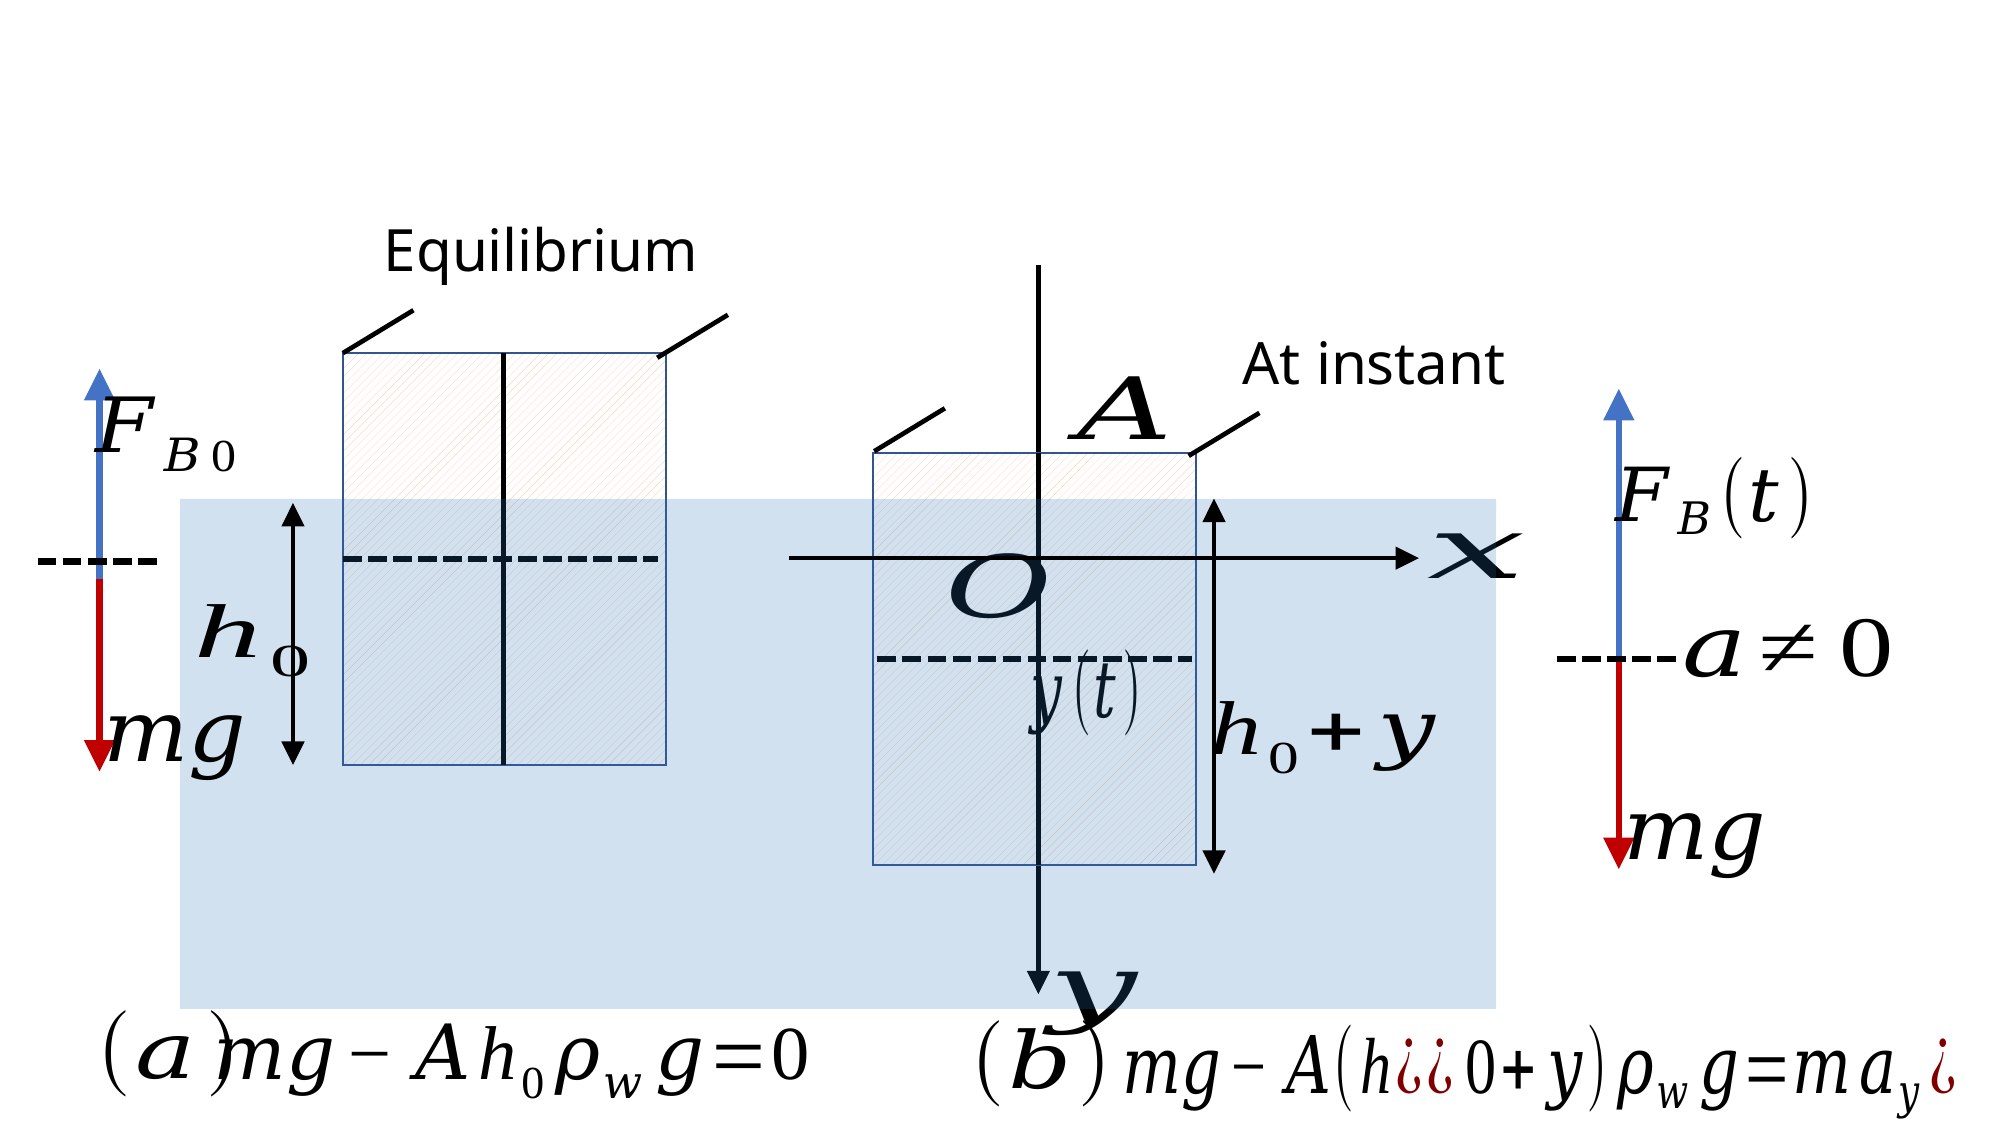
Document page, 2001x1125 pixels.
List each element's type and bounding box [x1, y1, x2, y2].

text_box [37, 206, 1959, 1121]
